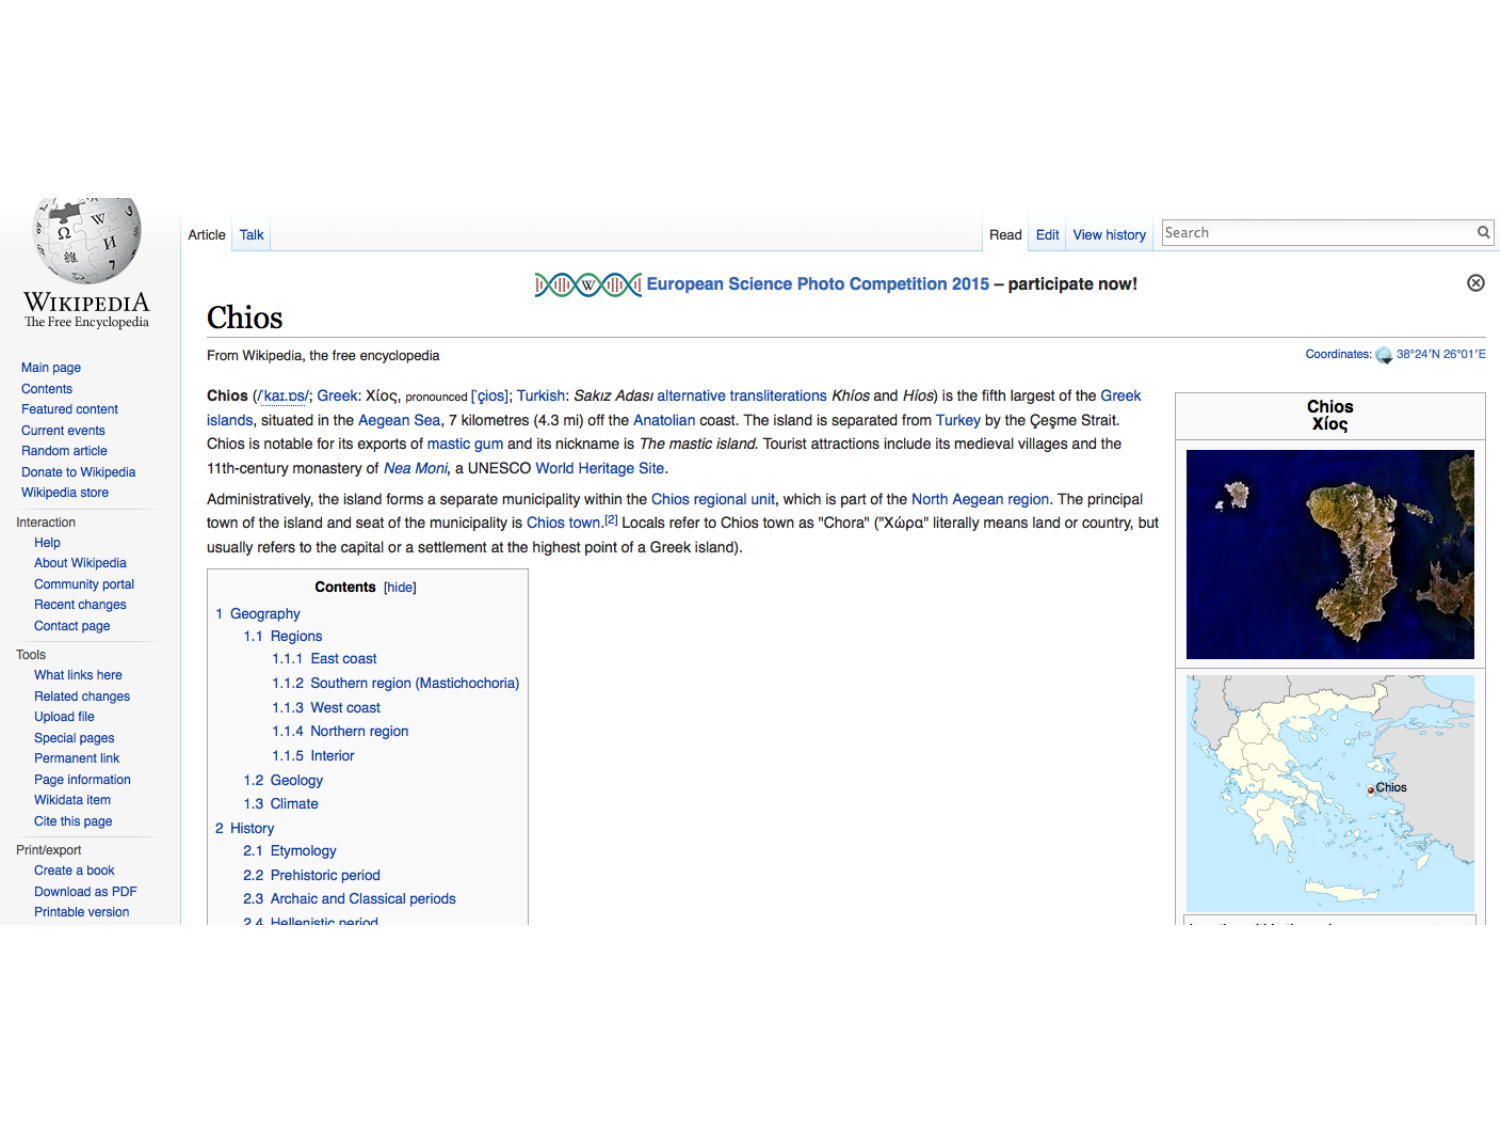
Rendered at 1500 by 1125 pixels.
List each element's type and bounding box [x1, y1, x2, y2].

picture [0, 198, 1500, 926]
